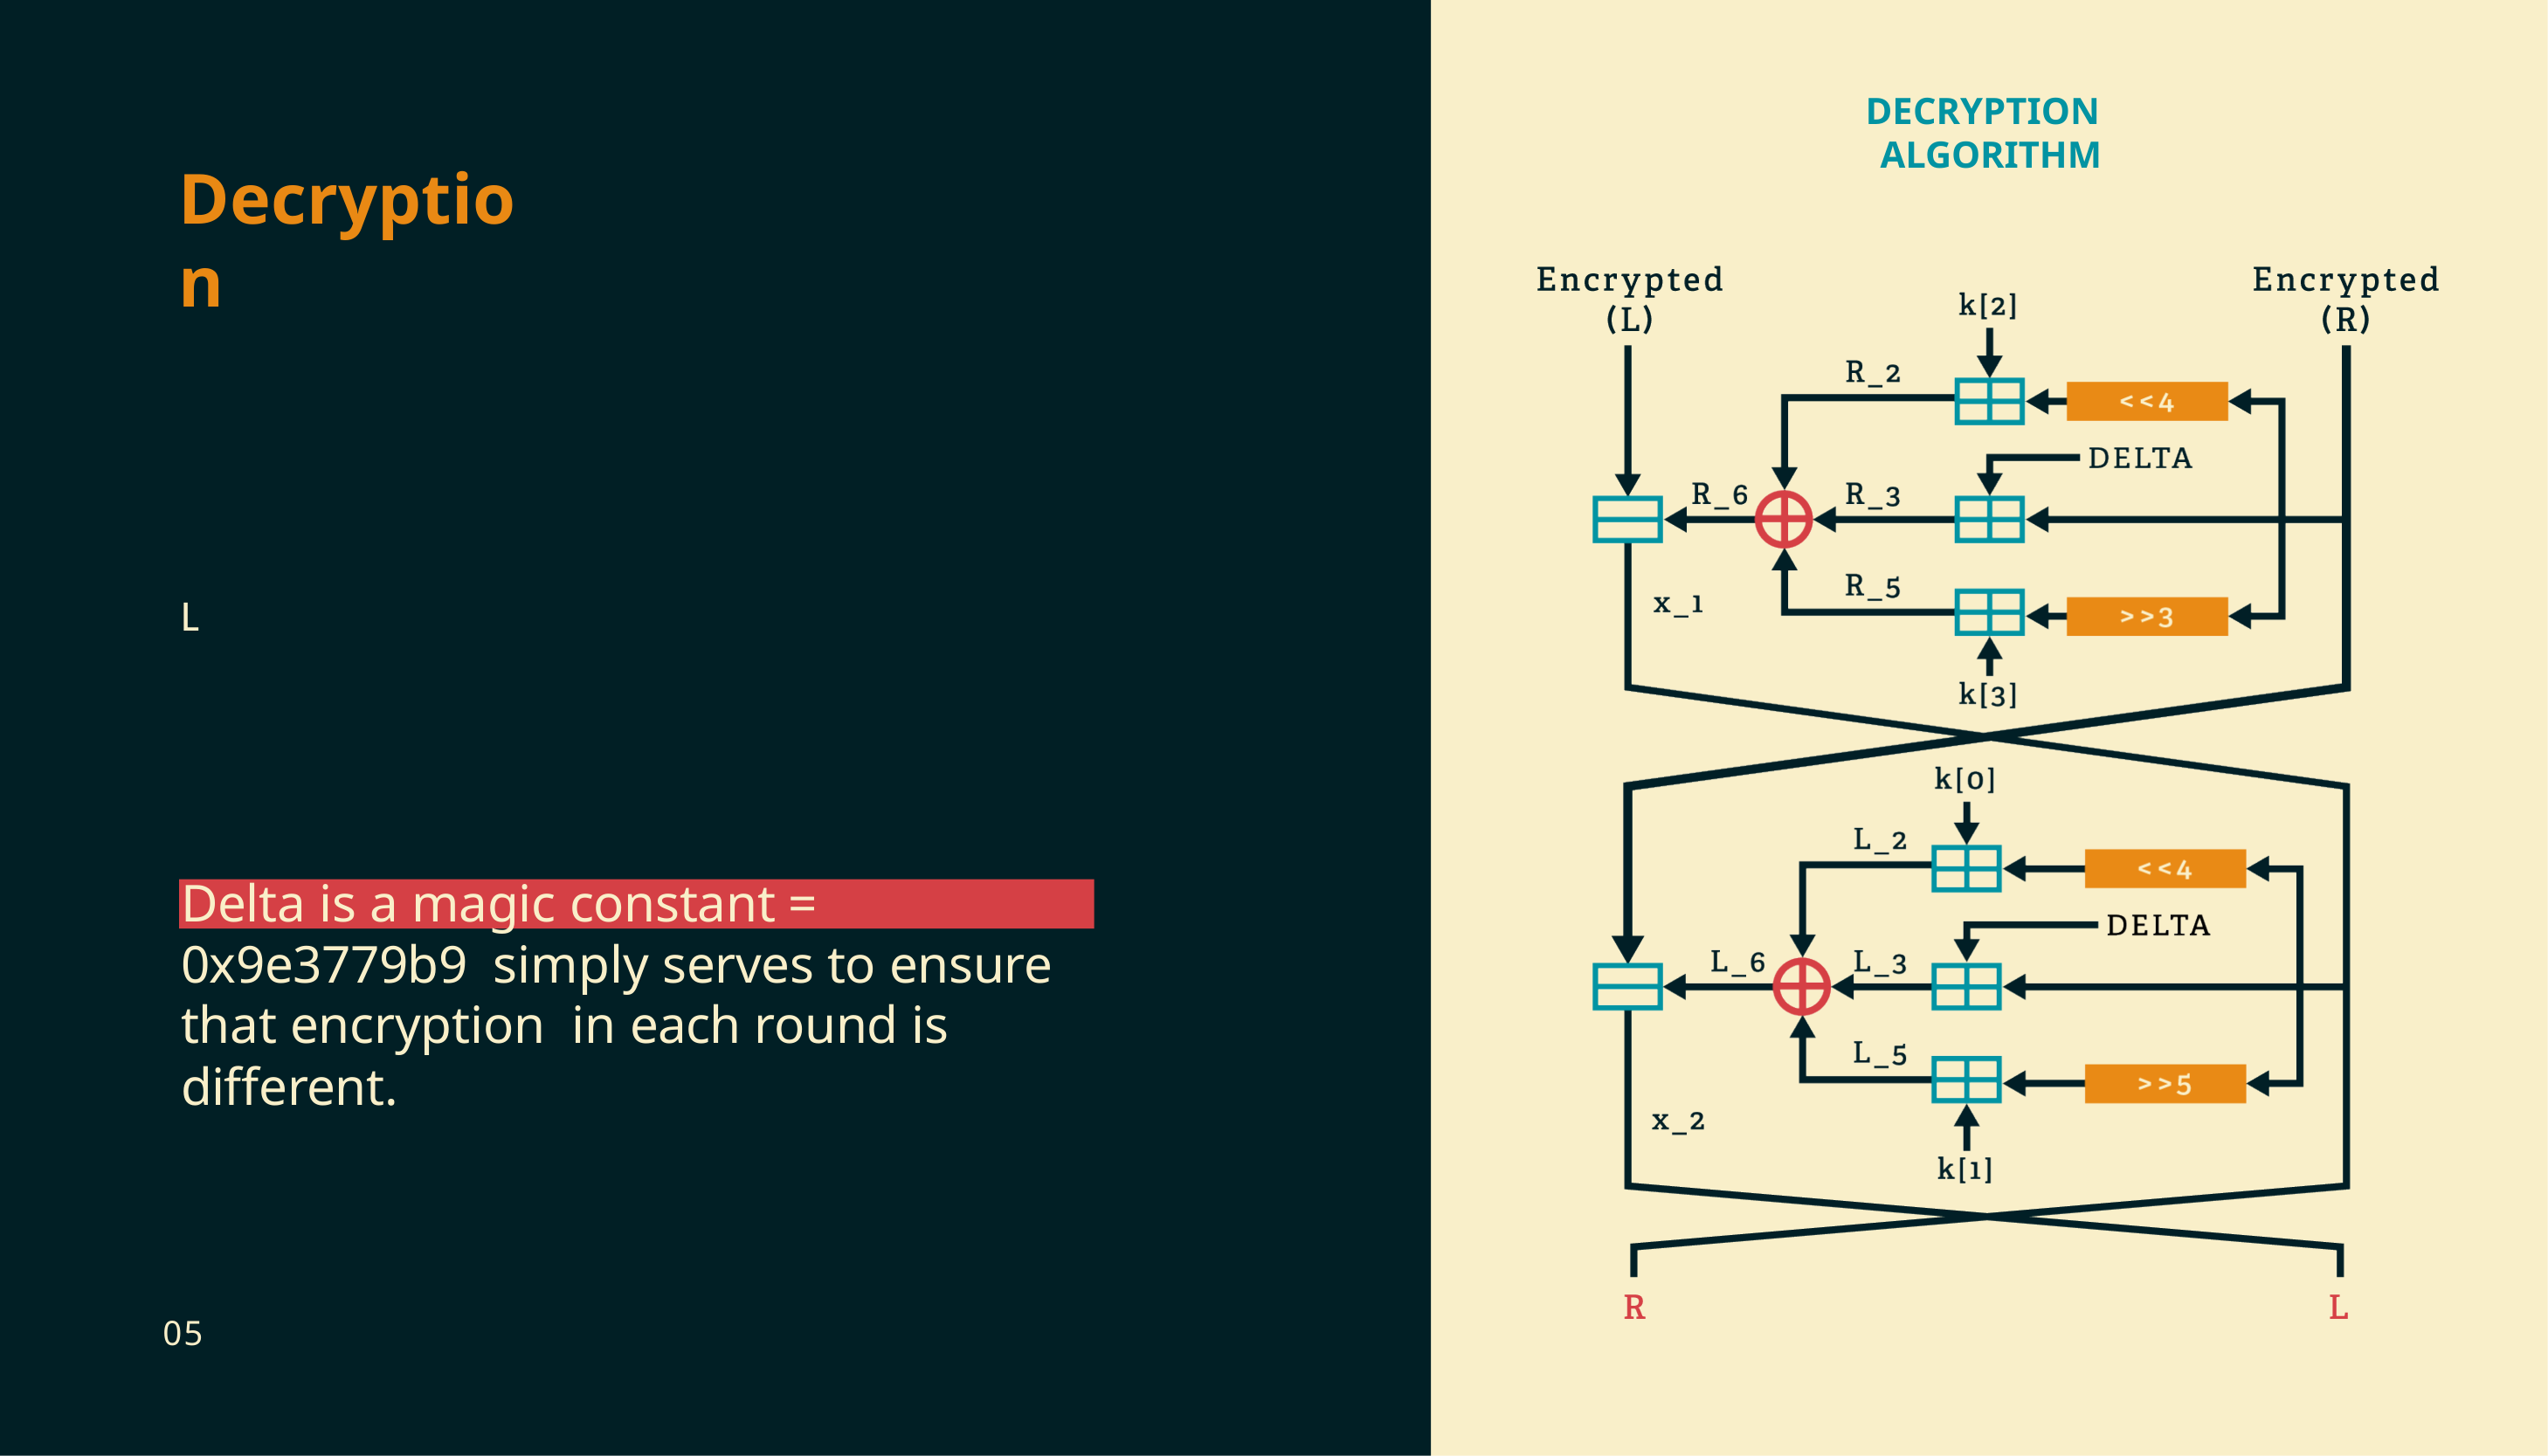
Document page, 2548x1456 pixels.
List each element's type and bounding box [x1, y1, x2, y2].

text_box [0, 0, 2548, 1456]
